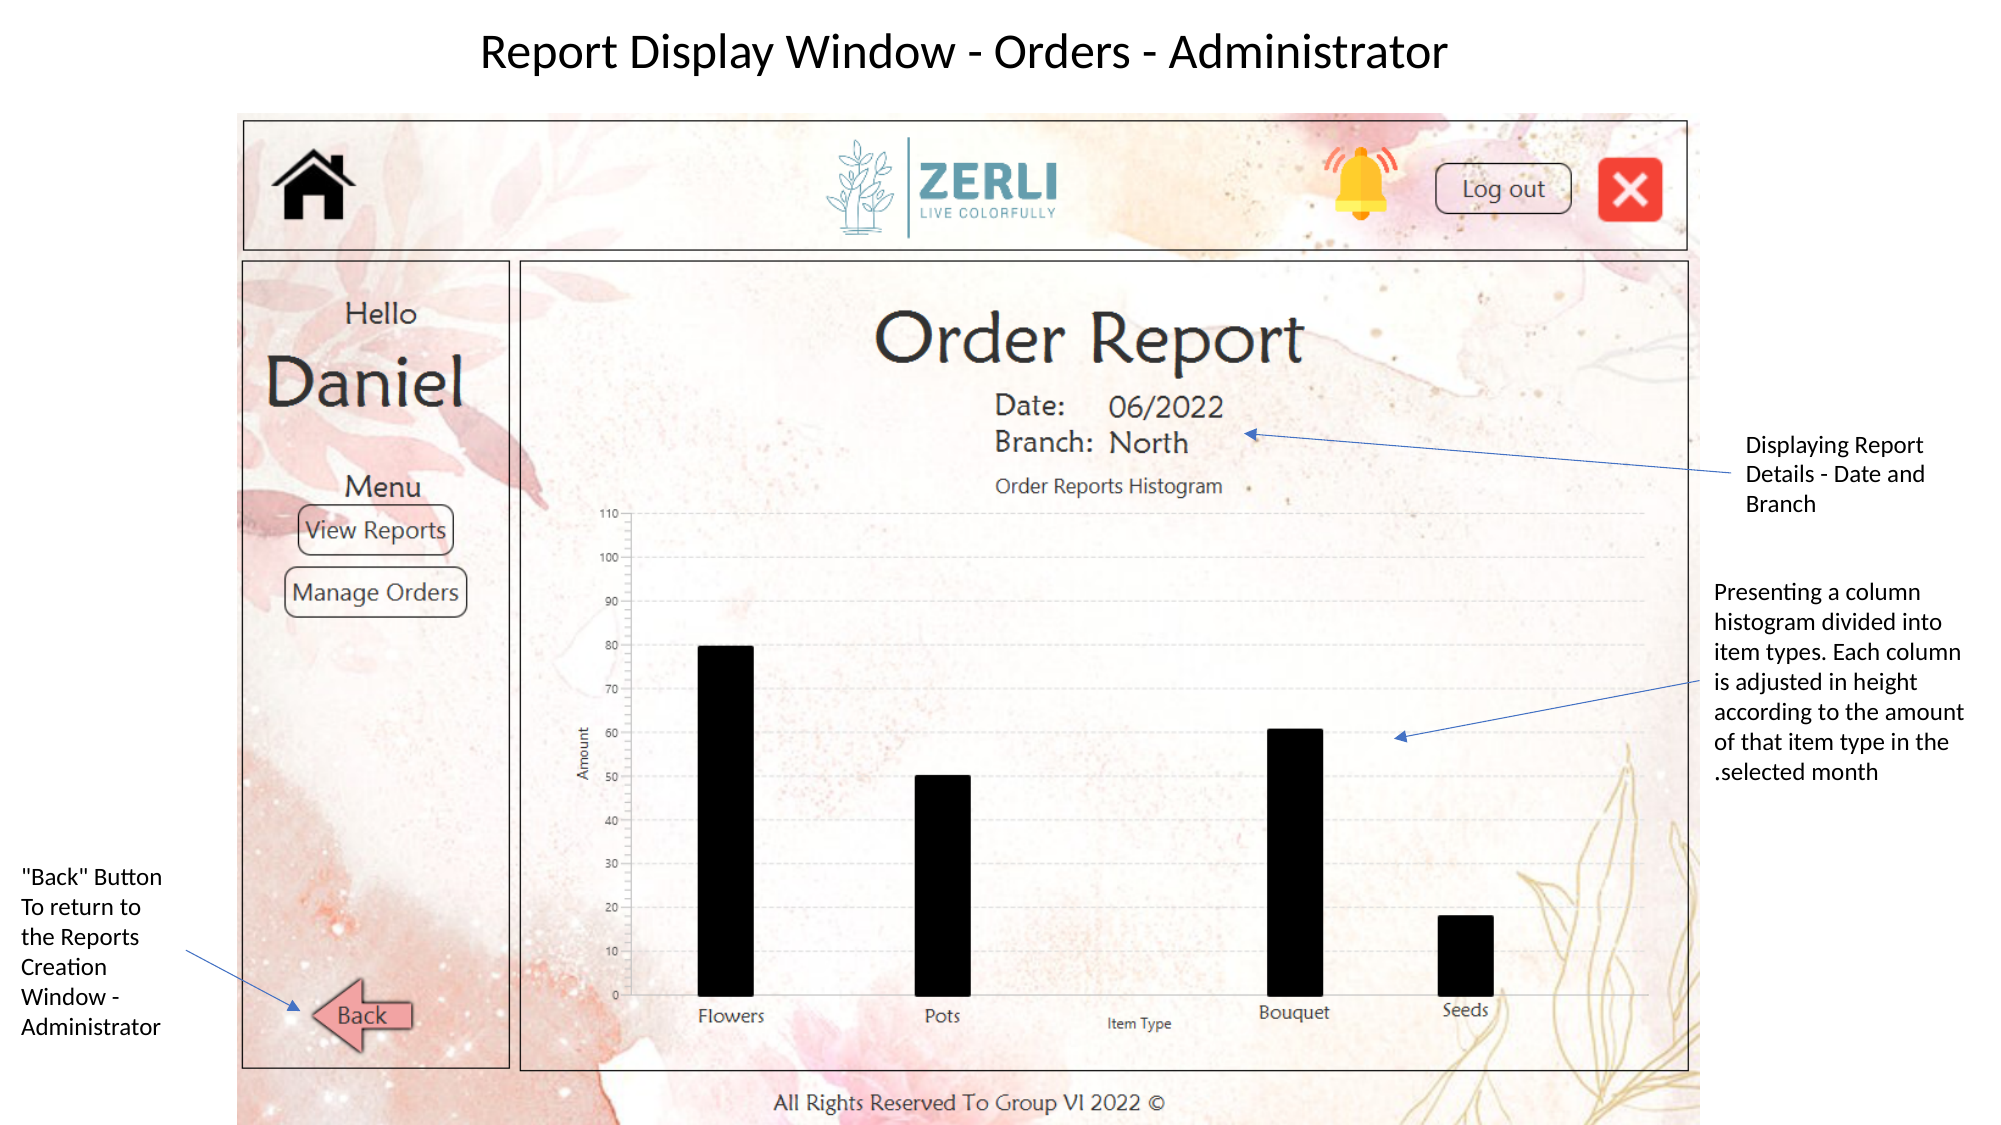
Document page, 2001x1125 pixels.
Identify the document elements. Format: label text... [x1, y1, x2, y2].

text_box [185, 951, 301, 1012]
text_box "Back" Button To return to the Reports Creation Window - Administrator [6, 852, 186, 1048]
text_box Presenting a column histogram divided into item types. Each column is adjusted in height according to the amount of that item type in the selected month. [1700, 568, 1983, 793]
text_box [1244, 433, 1732, 474]
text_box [1394, 681, 1700, 739]
text_box Displaying Report Details - Date and Branch [1731, 420, 1960, 526]
text_box Report Display Window - Orders - Administrator [465, 11, 1472, 87]
picture [237, 113, 1700, 1125]
